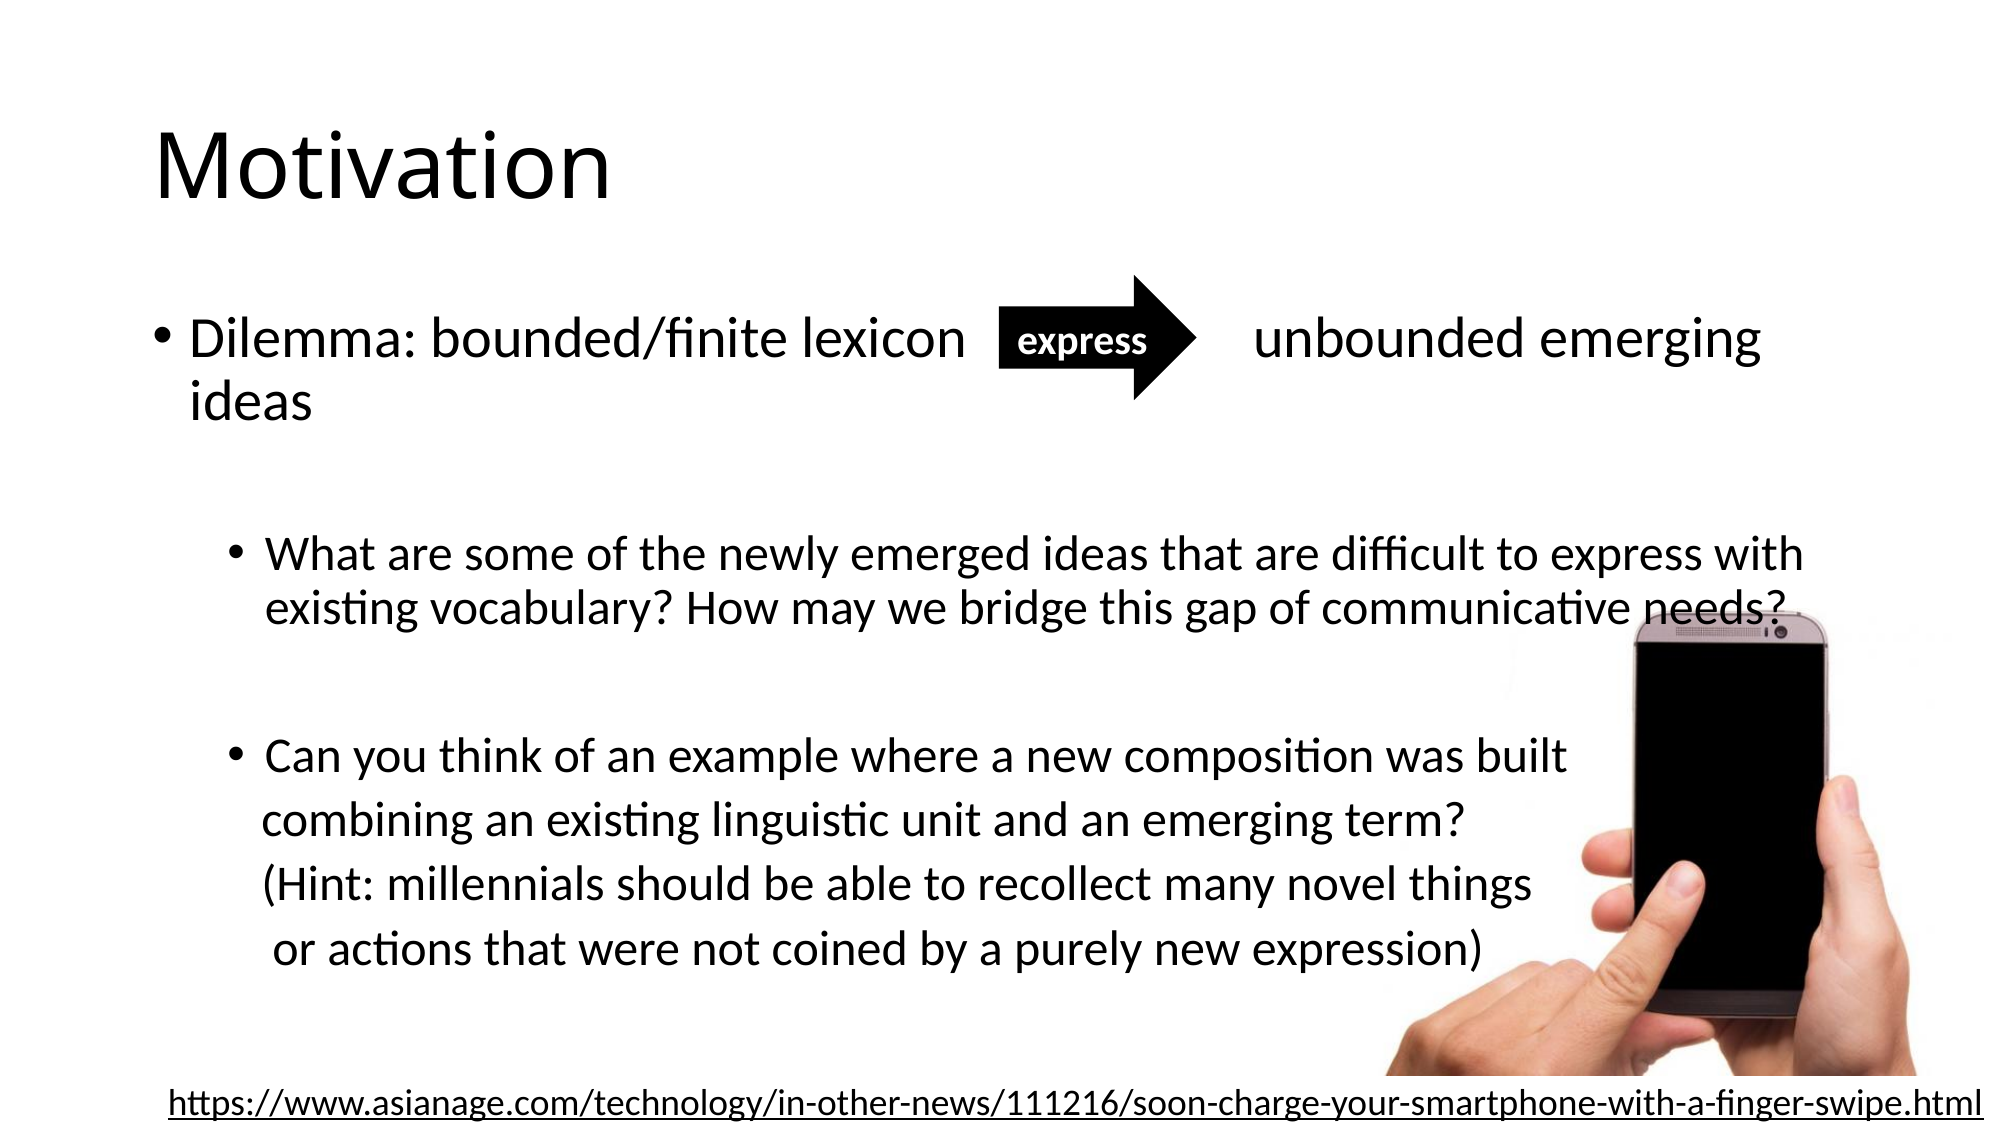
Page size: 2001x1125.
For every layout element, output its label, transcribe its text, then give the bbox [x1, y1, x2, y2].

title Motivation [137, 59, 1863, 278]
list Dilemma: bounded/finite lexicon unbounded emerging ideas What are some of the newly emerged ideas that are difficult to express with existing vocabulary? How may we bridge this gap of communicative needs? Can you think of an example where a new composition was built combining an existing linguistic unit and an emerging term? (Hint: millennials should be able to recollect many novel things or actions that were not coined by a purely new expression) [137, 299, 1909, 1014]
text_box [975, 537, 1025, 588]
picture [1317, 608, 1954, 1084]
text_box https://www.asianage.com/technology/in-other-news/111216/soon-charge-your-smartphone-with-a-finger-swipe.html [153, 1070, 2000, 1125]
text_box express [998, 274, 1197, 401]
